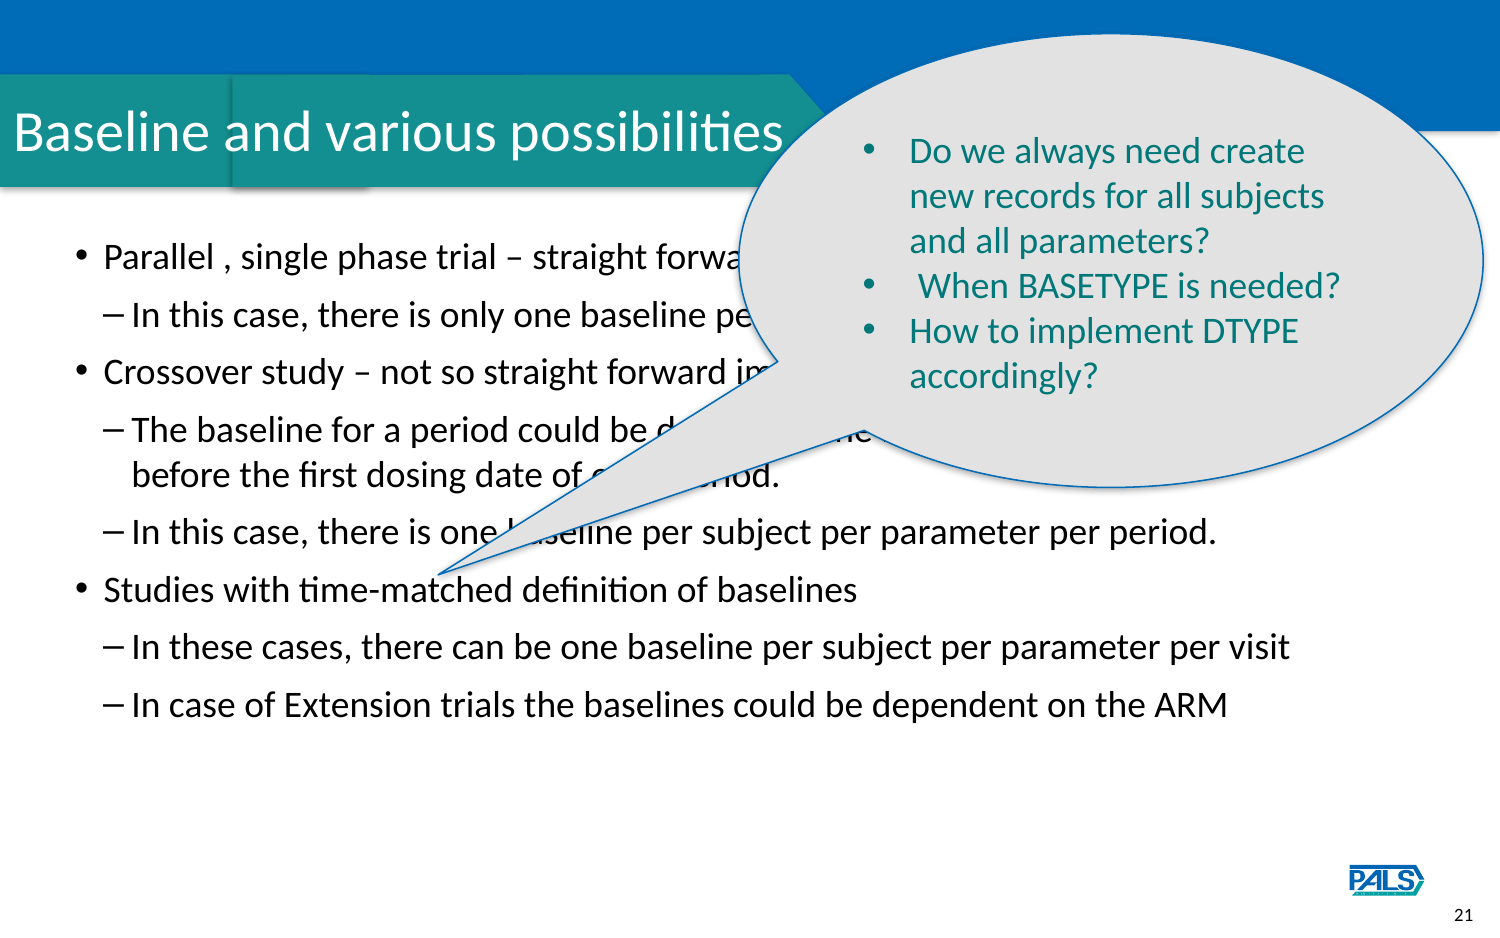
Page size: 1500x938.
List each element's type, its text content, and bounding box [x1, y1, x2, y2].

text_box Do we always need create new records for all subjects and all parameters? When BASETYPE is needed? How to implement DTYPE accordingly? [437, 32, 1484, 576]
list Parallel , single phase trial – straight forward implementation In this case, there is only one baseline per subject per parameter. Crossover study – not so straight forward implementation The baseline for a period could be defined as the last non-missing value on or before the first dosing date of each period. In this case, there is one baseline per subject per parameter per period. Studies with time-matched definition of baselines In these cases, there can be one baseline per subject per parameter per visit In case of Extension trials the baselines could be dependent on the ARM [75, 232, 1425, 825]
title Baseline and various possibilities [0, 71, 867, 185]
